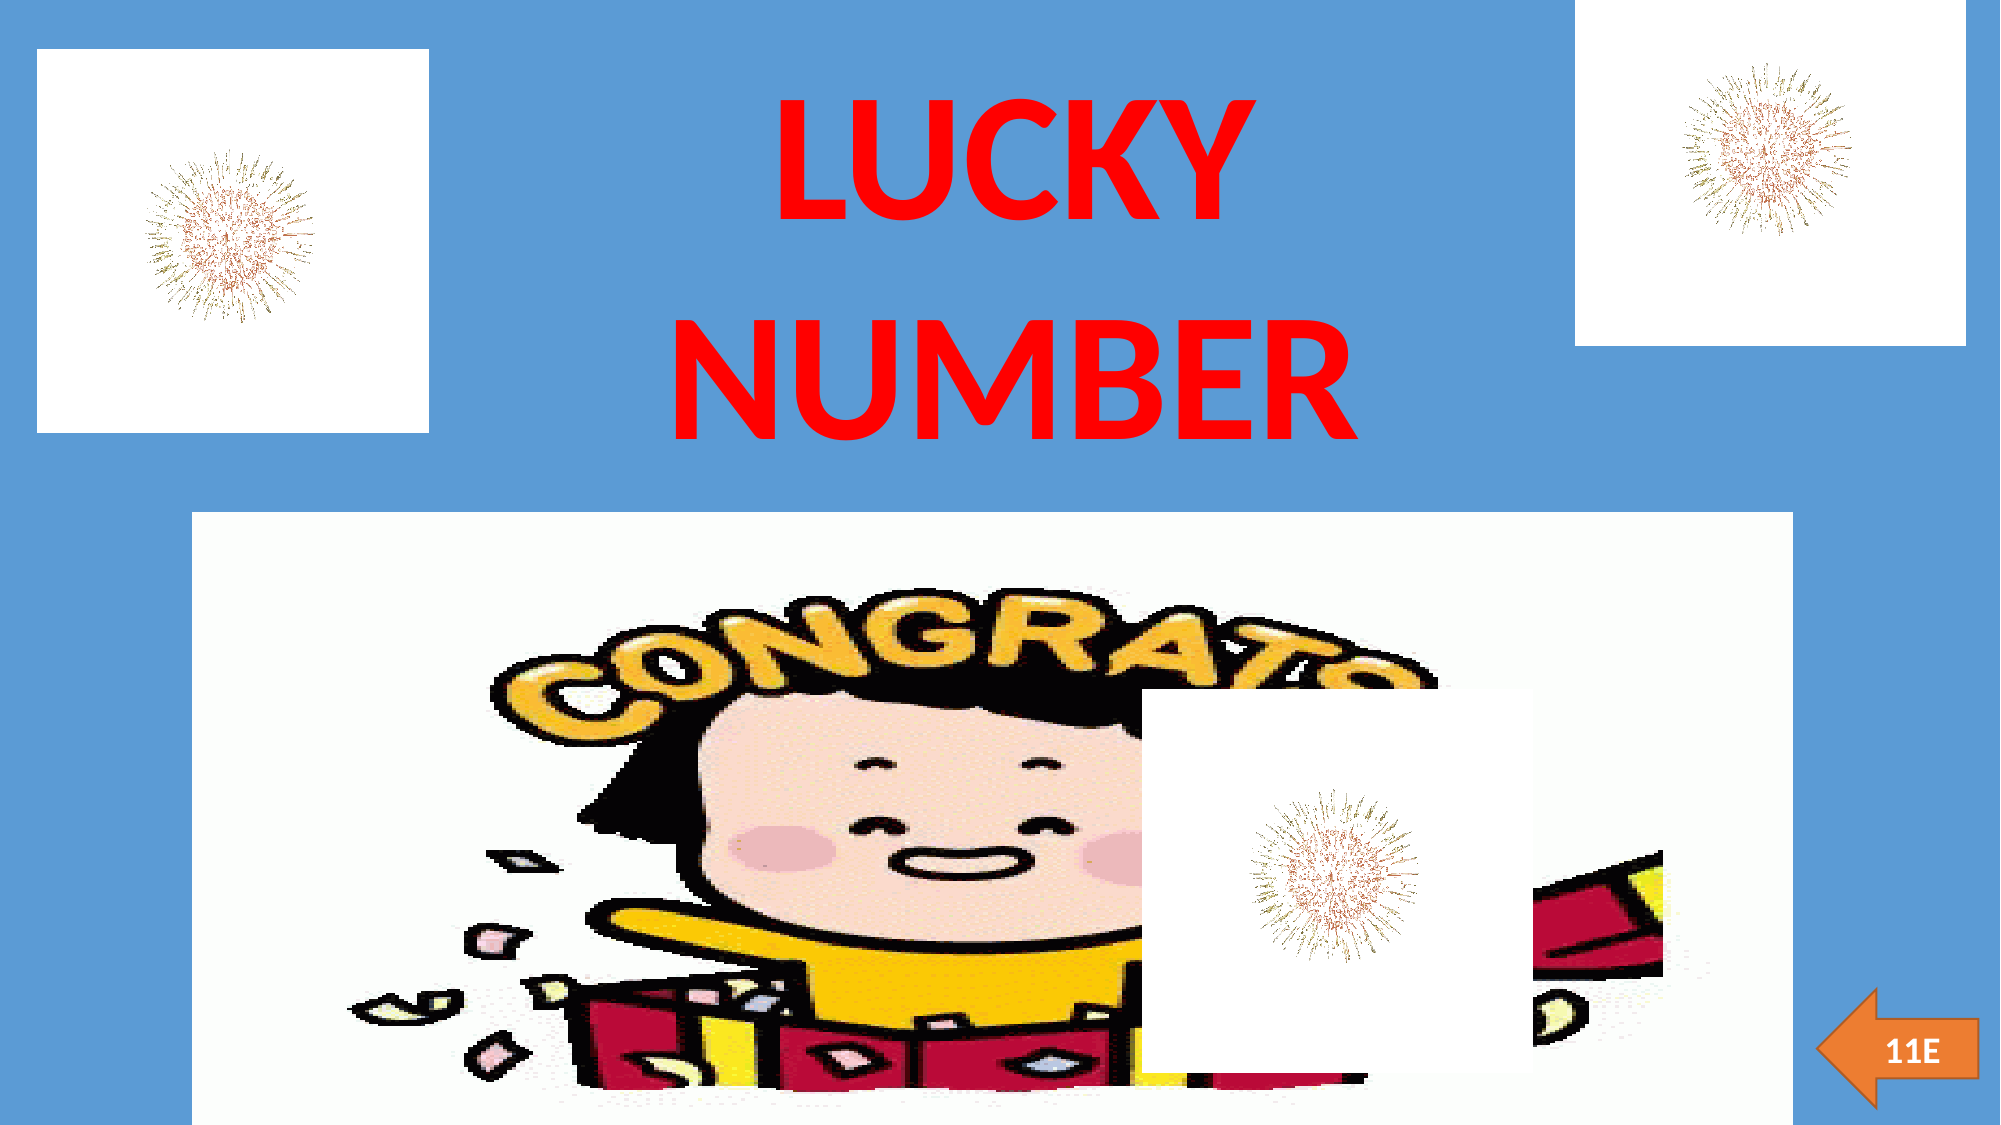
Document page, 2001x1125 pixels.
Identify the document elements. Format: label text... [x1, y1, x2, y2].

picture [192, 512, 1793, 1125]
text_box lucky number [551, 28, 1476, 484]
picture [37, 49, 429, 433]
text_box 11E [1815, 986, 1980, 1111]
picture [1574, 0, 1966, 346]
